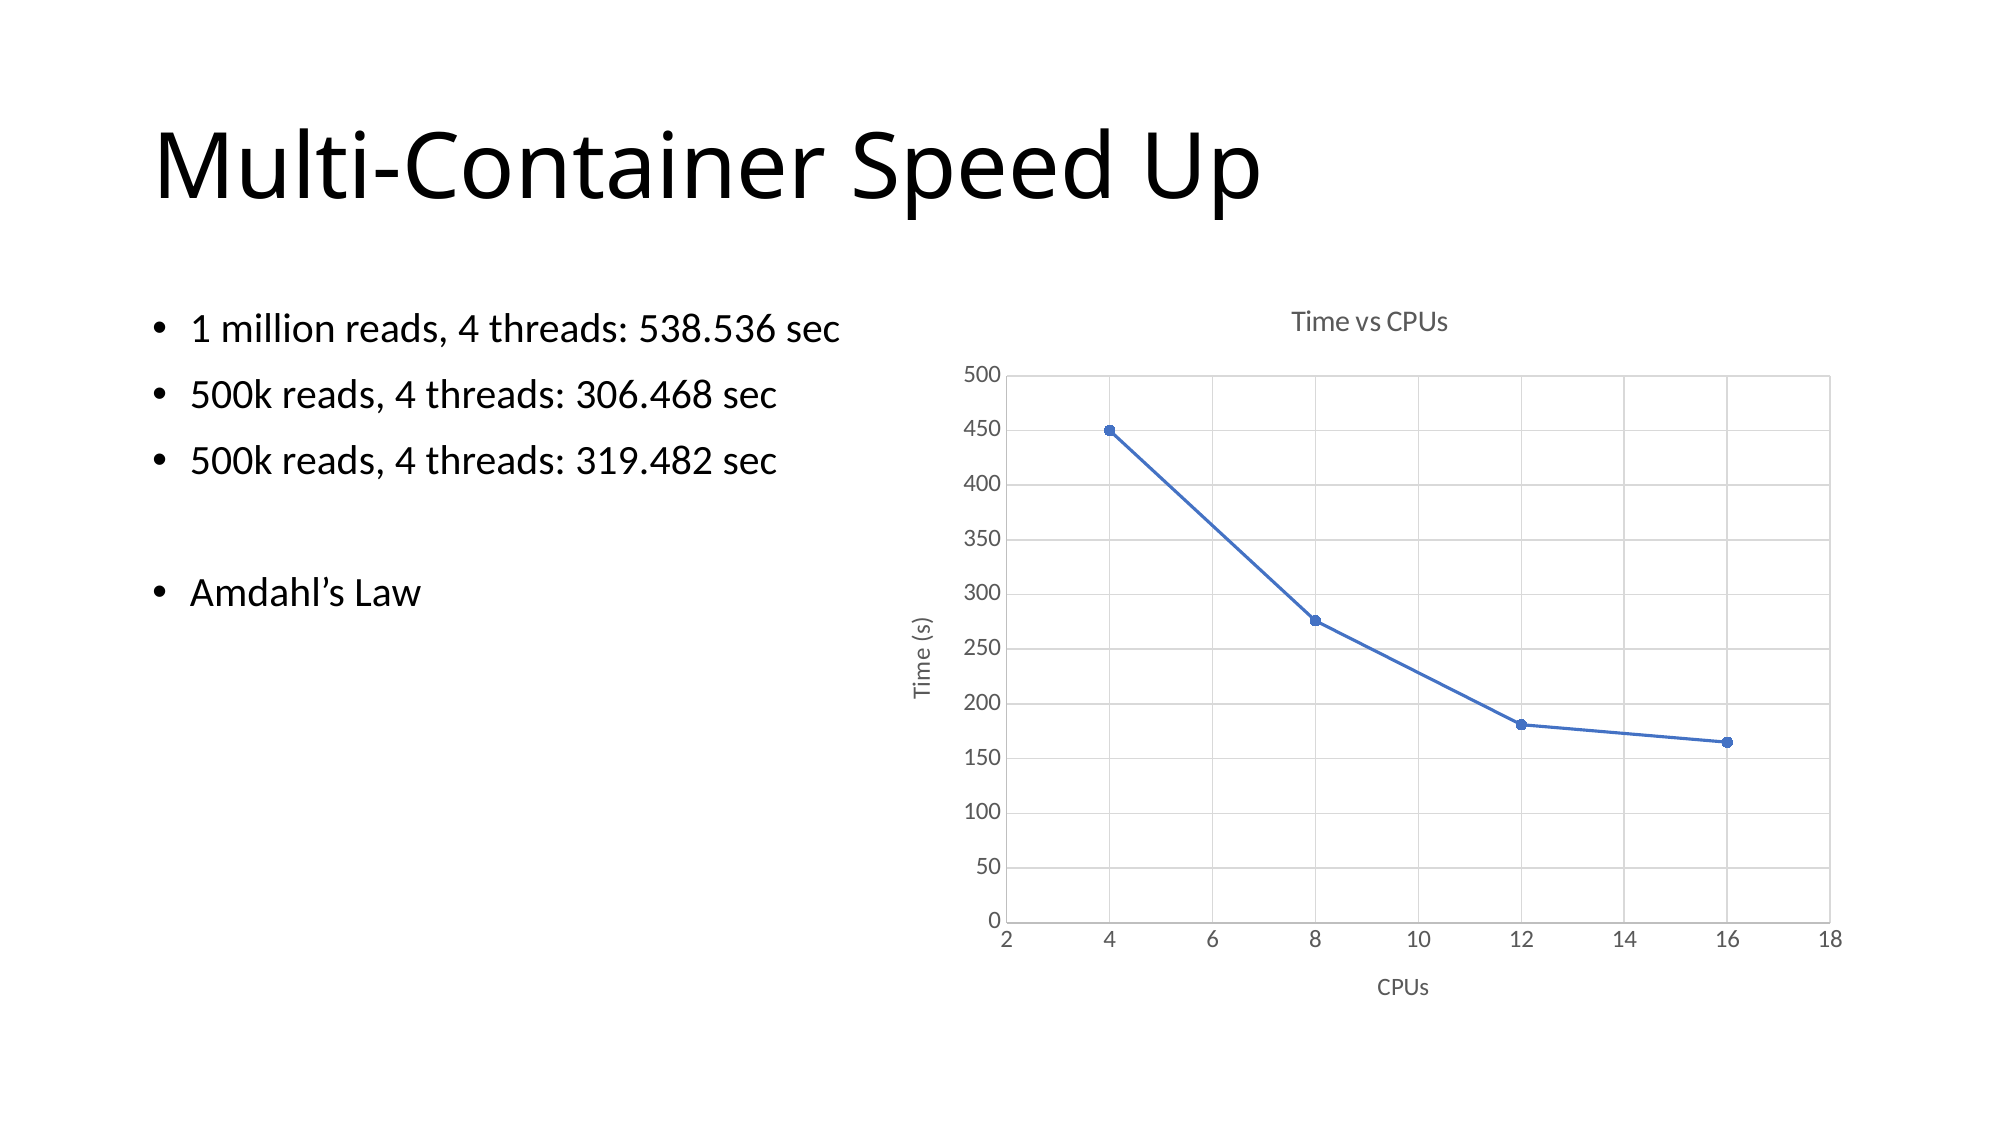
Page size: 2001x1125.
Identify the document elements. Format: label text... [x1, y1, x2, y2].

title Multi-Container Speed Up [137, 59, 1863, 278]
list 1 million reads, 4 threads: 538.536 sec 500k reads, 4 threads: 306.468 sec 500k reads, 4 threads: 319.482 sec Amdahl’s Law [137, 299, 876, 1014]
chart [876, 277, 1863, 1034]
